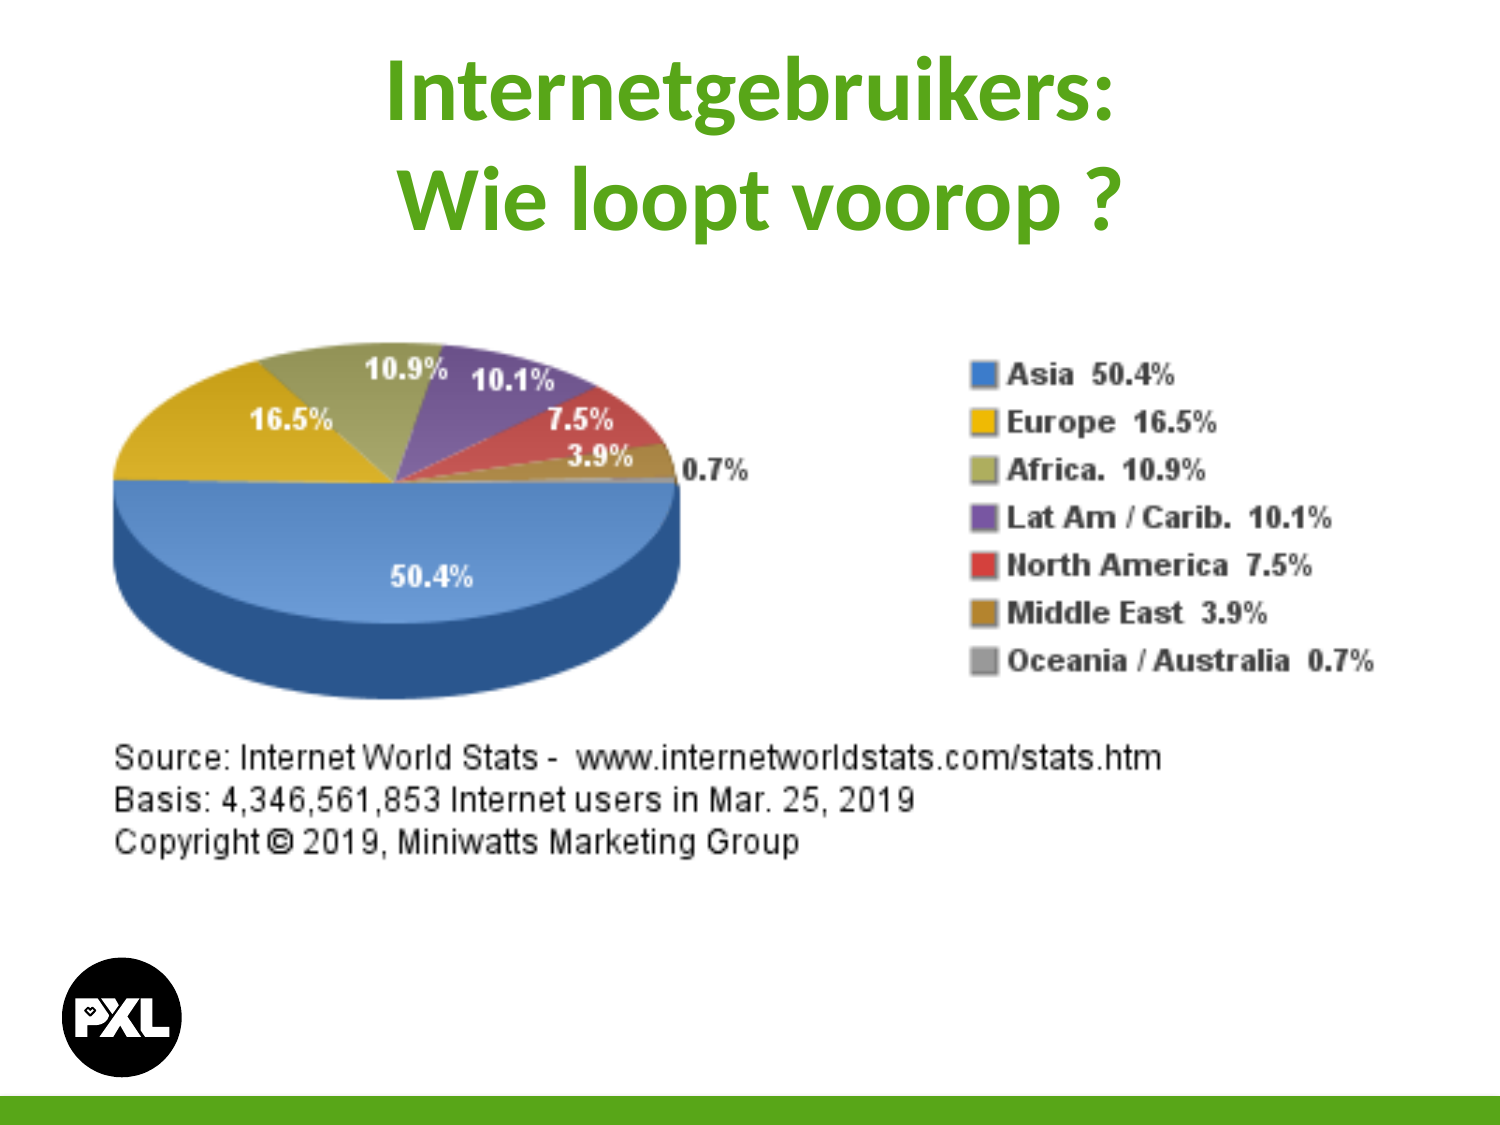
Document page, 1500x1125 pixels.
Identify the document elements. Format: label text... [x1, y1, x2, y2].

title Internetgebruikers: Wie loopt voorop ? [39, 45, 1484, 233]
picture [95, 318, 1404, 880]
